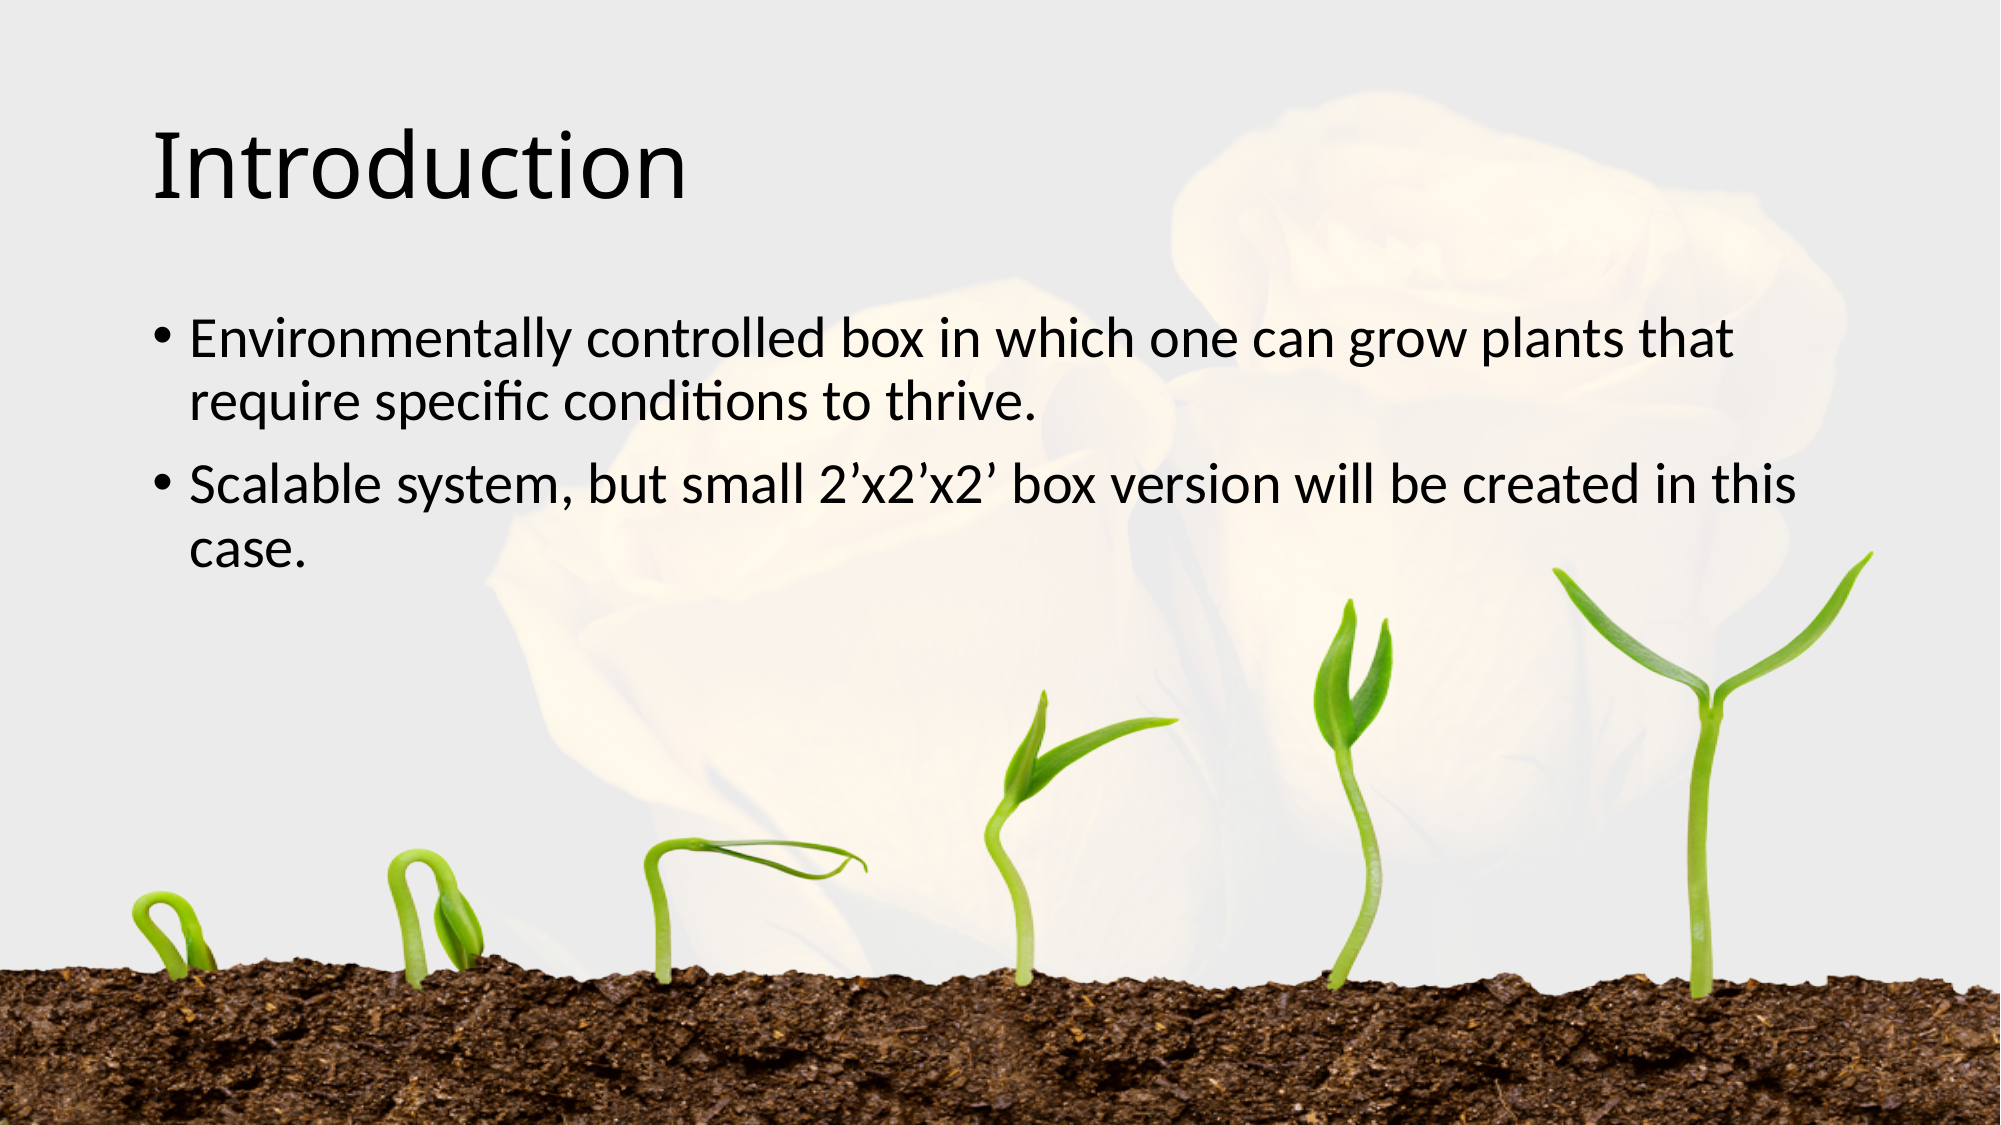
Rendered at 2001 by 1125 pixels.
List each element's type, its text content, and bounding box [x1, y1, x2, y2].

picture [0, 427, 2000, 1125]
list Environmentally controlled box in which one can grow plants that require specific conditions to thrive. Scalable system, but small 2’x2’x2’ box version will be created in this case. [137, 299, 1863, 427]
title Introduction [137, 59, 1863, 278]
